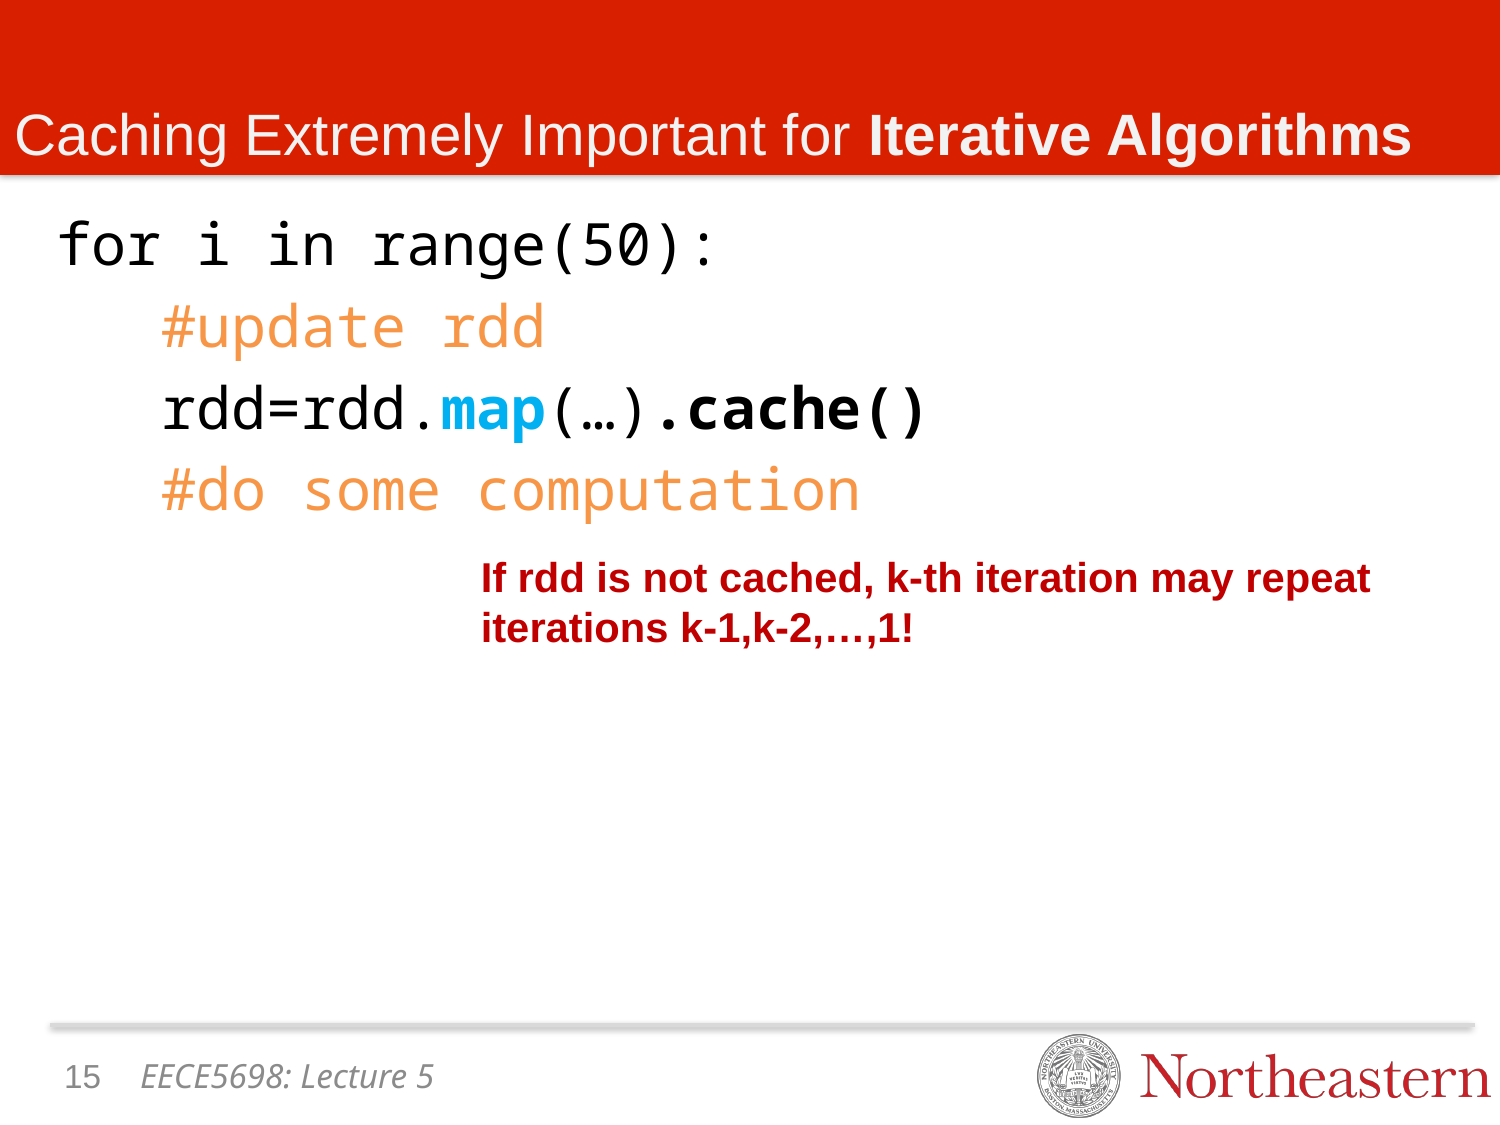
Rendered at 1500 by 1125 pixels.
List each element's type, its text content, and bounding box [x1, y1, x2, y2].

footer EECE5698: Lecture 5 [125, 1045, 1029, 1105]
text_box for i in range(50): #update rdd rdd=rdd.map(…).cache() #do some computation [41, 199, 1438, 424]
picture [1037, 1034, 1491, 1118]
title Caching Extremely Important for Iterative Algorithms [0, 0, 1500, 175]
slide_number 14 [41, 1045, 117, 1105]
text_box If rdd is not cached, k-th iteration may repeat iterations k-1,k-2,…,1! [466, 543, 1398, 659]
